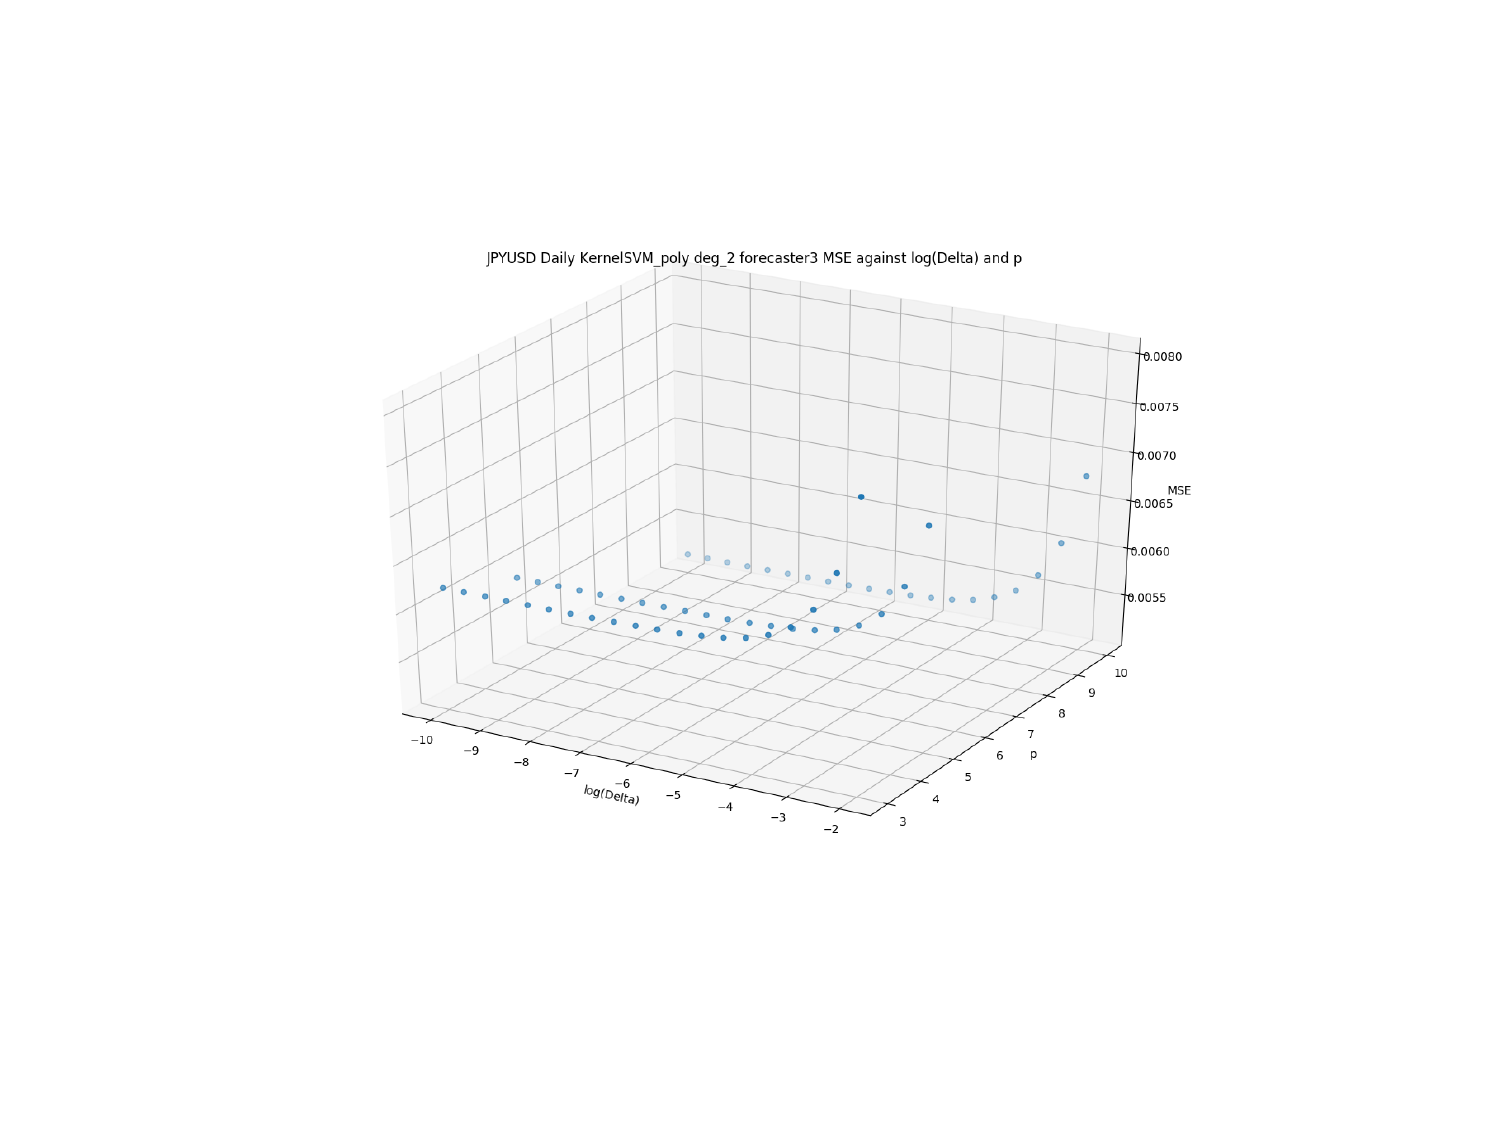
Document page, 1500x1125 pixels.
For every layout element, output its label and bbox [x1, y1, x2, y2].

picture [119, 119, 1358, 946]
